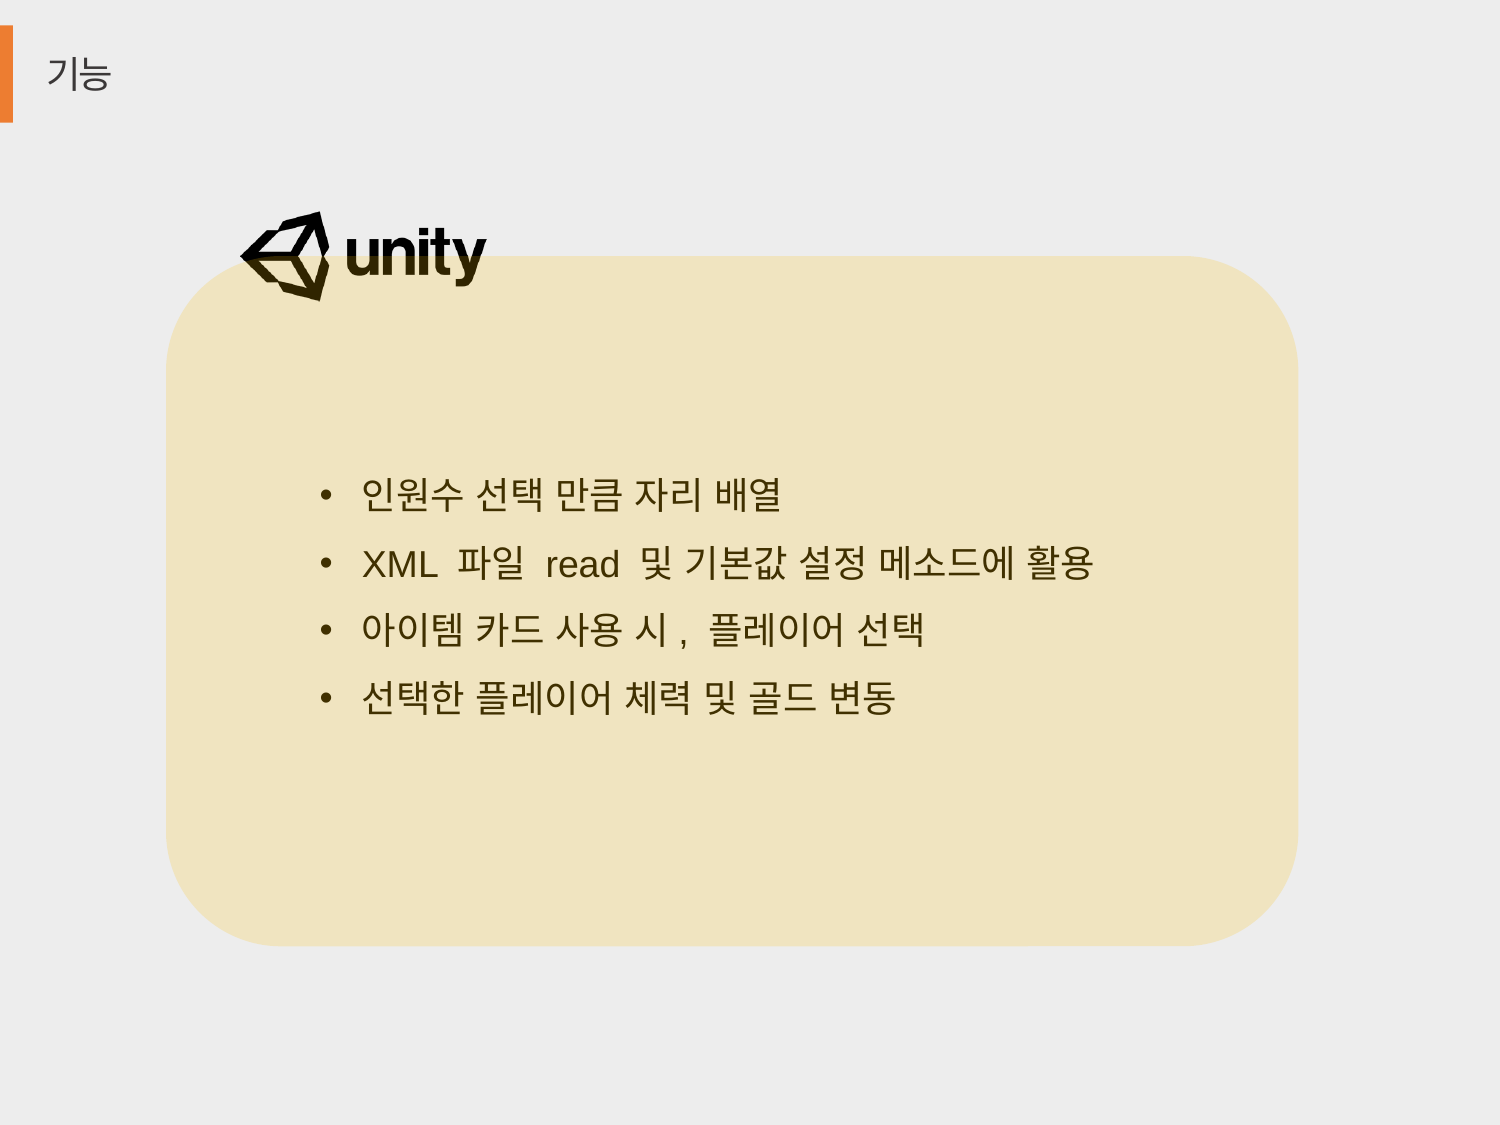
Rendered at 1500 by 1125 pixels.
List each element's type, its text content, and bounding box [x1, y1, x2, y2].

text_box 기능 [31, 43, 129, 104]
text_box [0, 24, 14, 124]
picture [154, 136, 572, 376]
text_box [164, 254, 1300, 948]
text_box 인원수 선택 만큼 자리 배열 XML 파일 read 및 기본값 설정 메소드에 활용 아이템 카드 사용 시, 플레이어 선택 선택한 플레이어 체력 및 골드 변동 [304, 442, 1213, 862]
